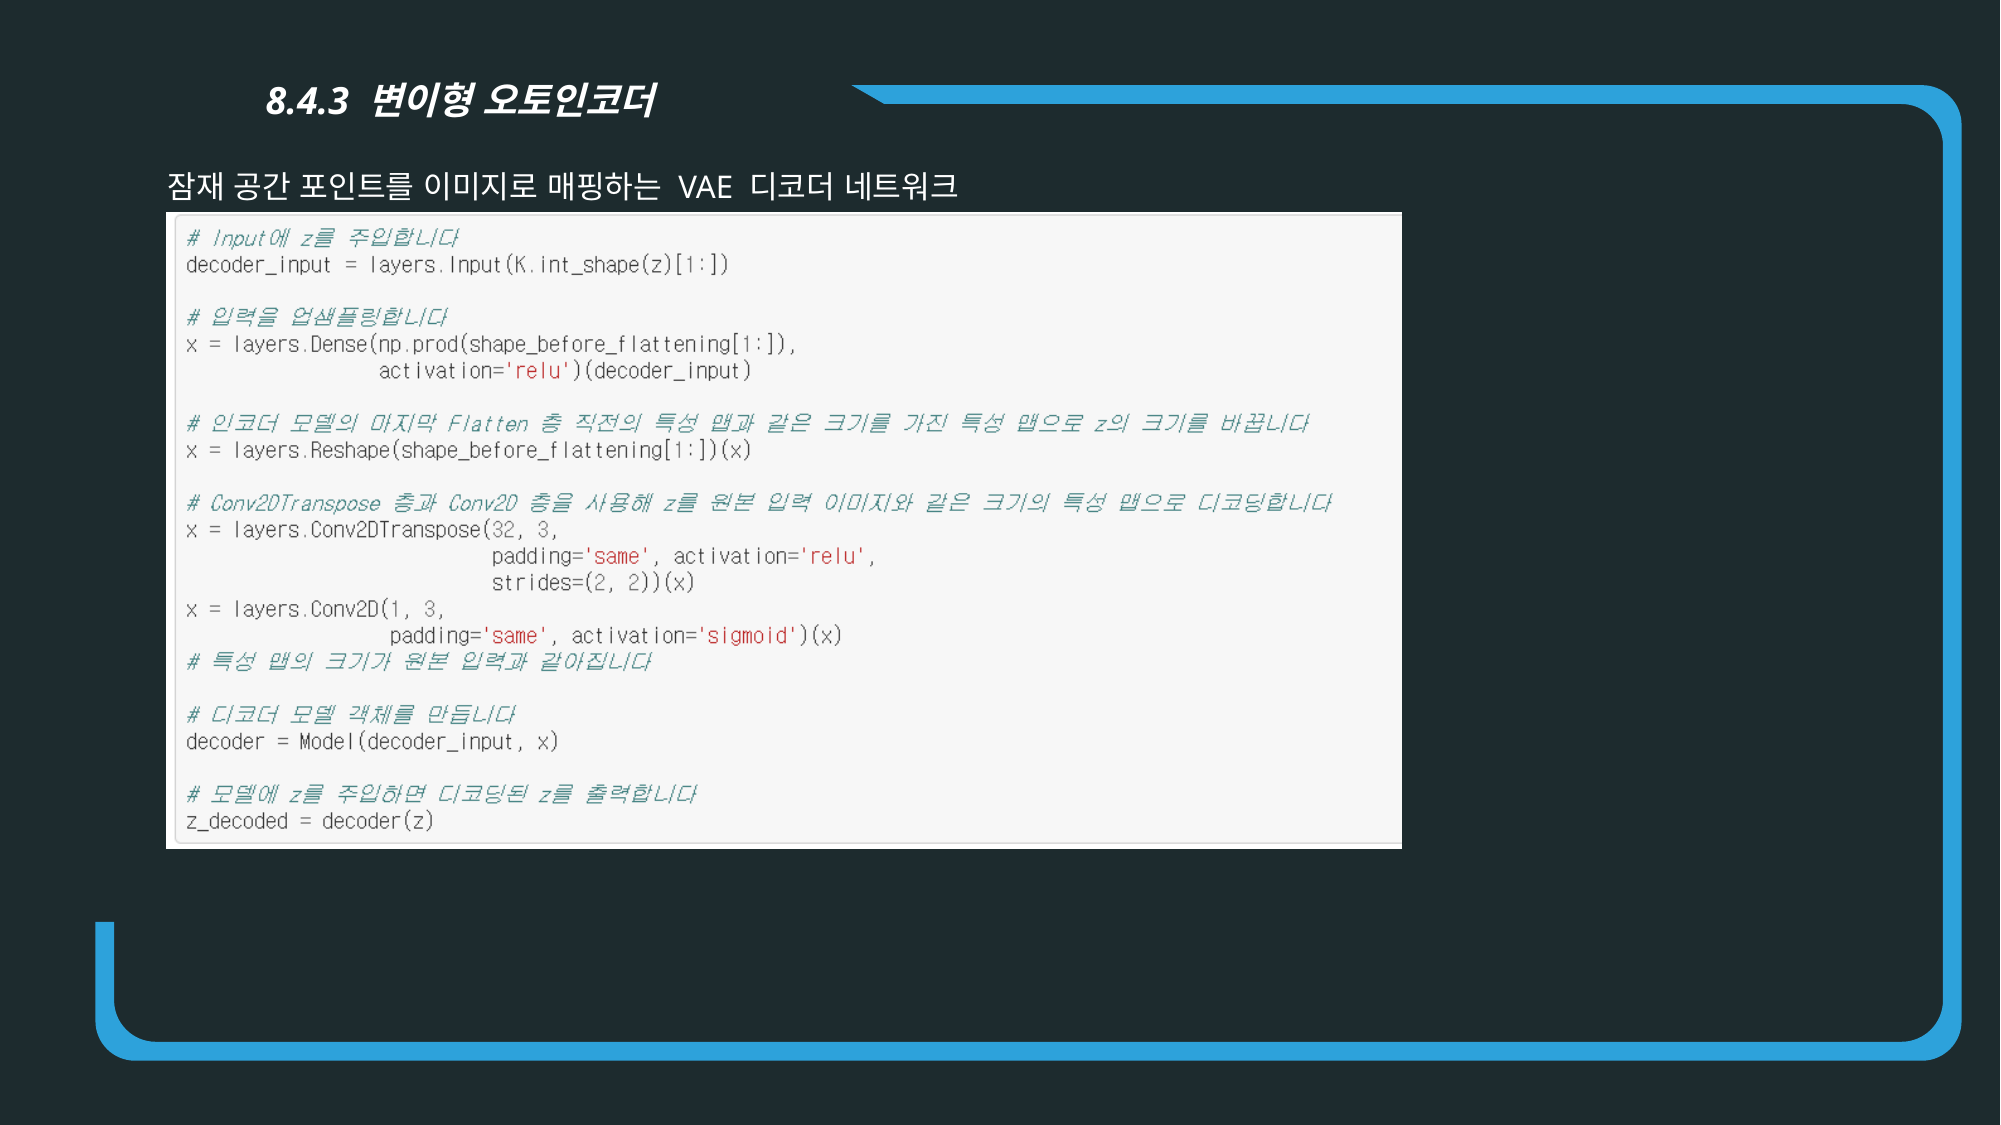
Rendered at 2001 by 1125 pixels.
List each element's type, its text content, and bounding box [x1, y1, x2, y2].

picture [166, 212, 1402, 849]
text_box [94, 84, 1963, 1062]
text_box 잠재 공간 포인트를 이미지로 매핑하는 VAE 디코더 네트워크 [152, 159, 1810, 212]
text_box 8.4.3 변이형 오토인코더 [0, 46, 954, 130]
